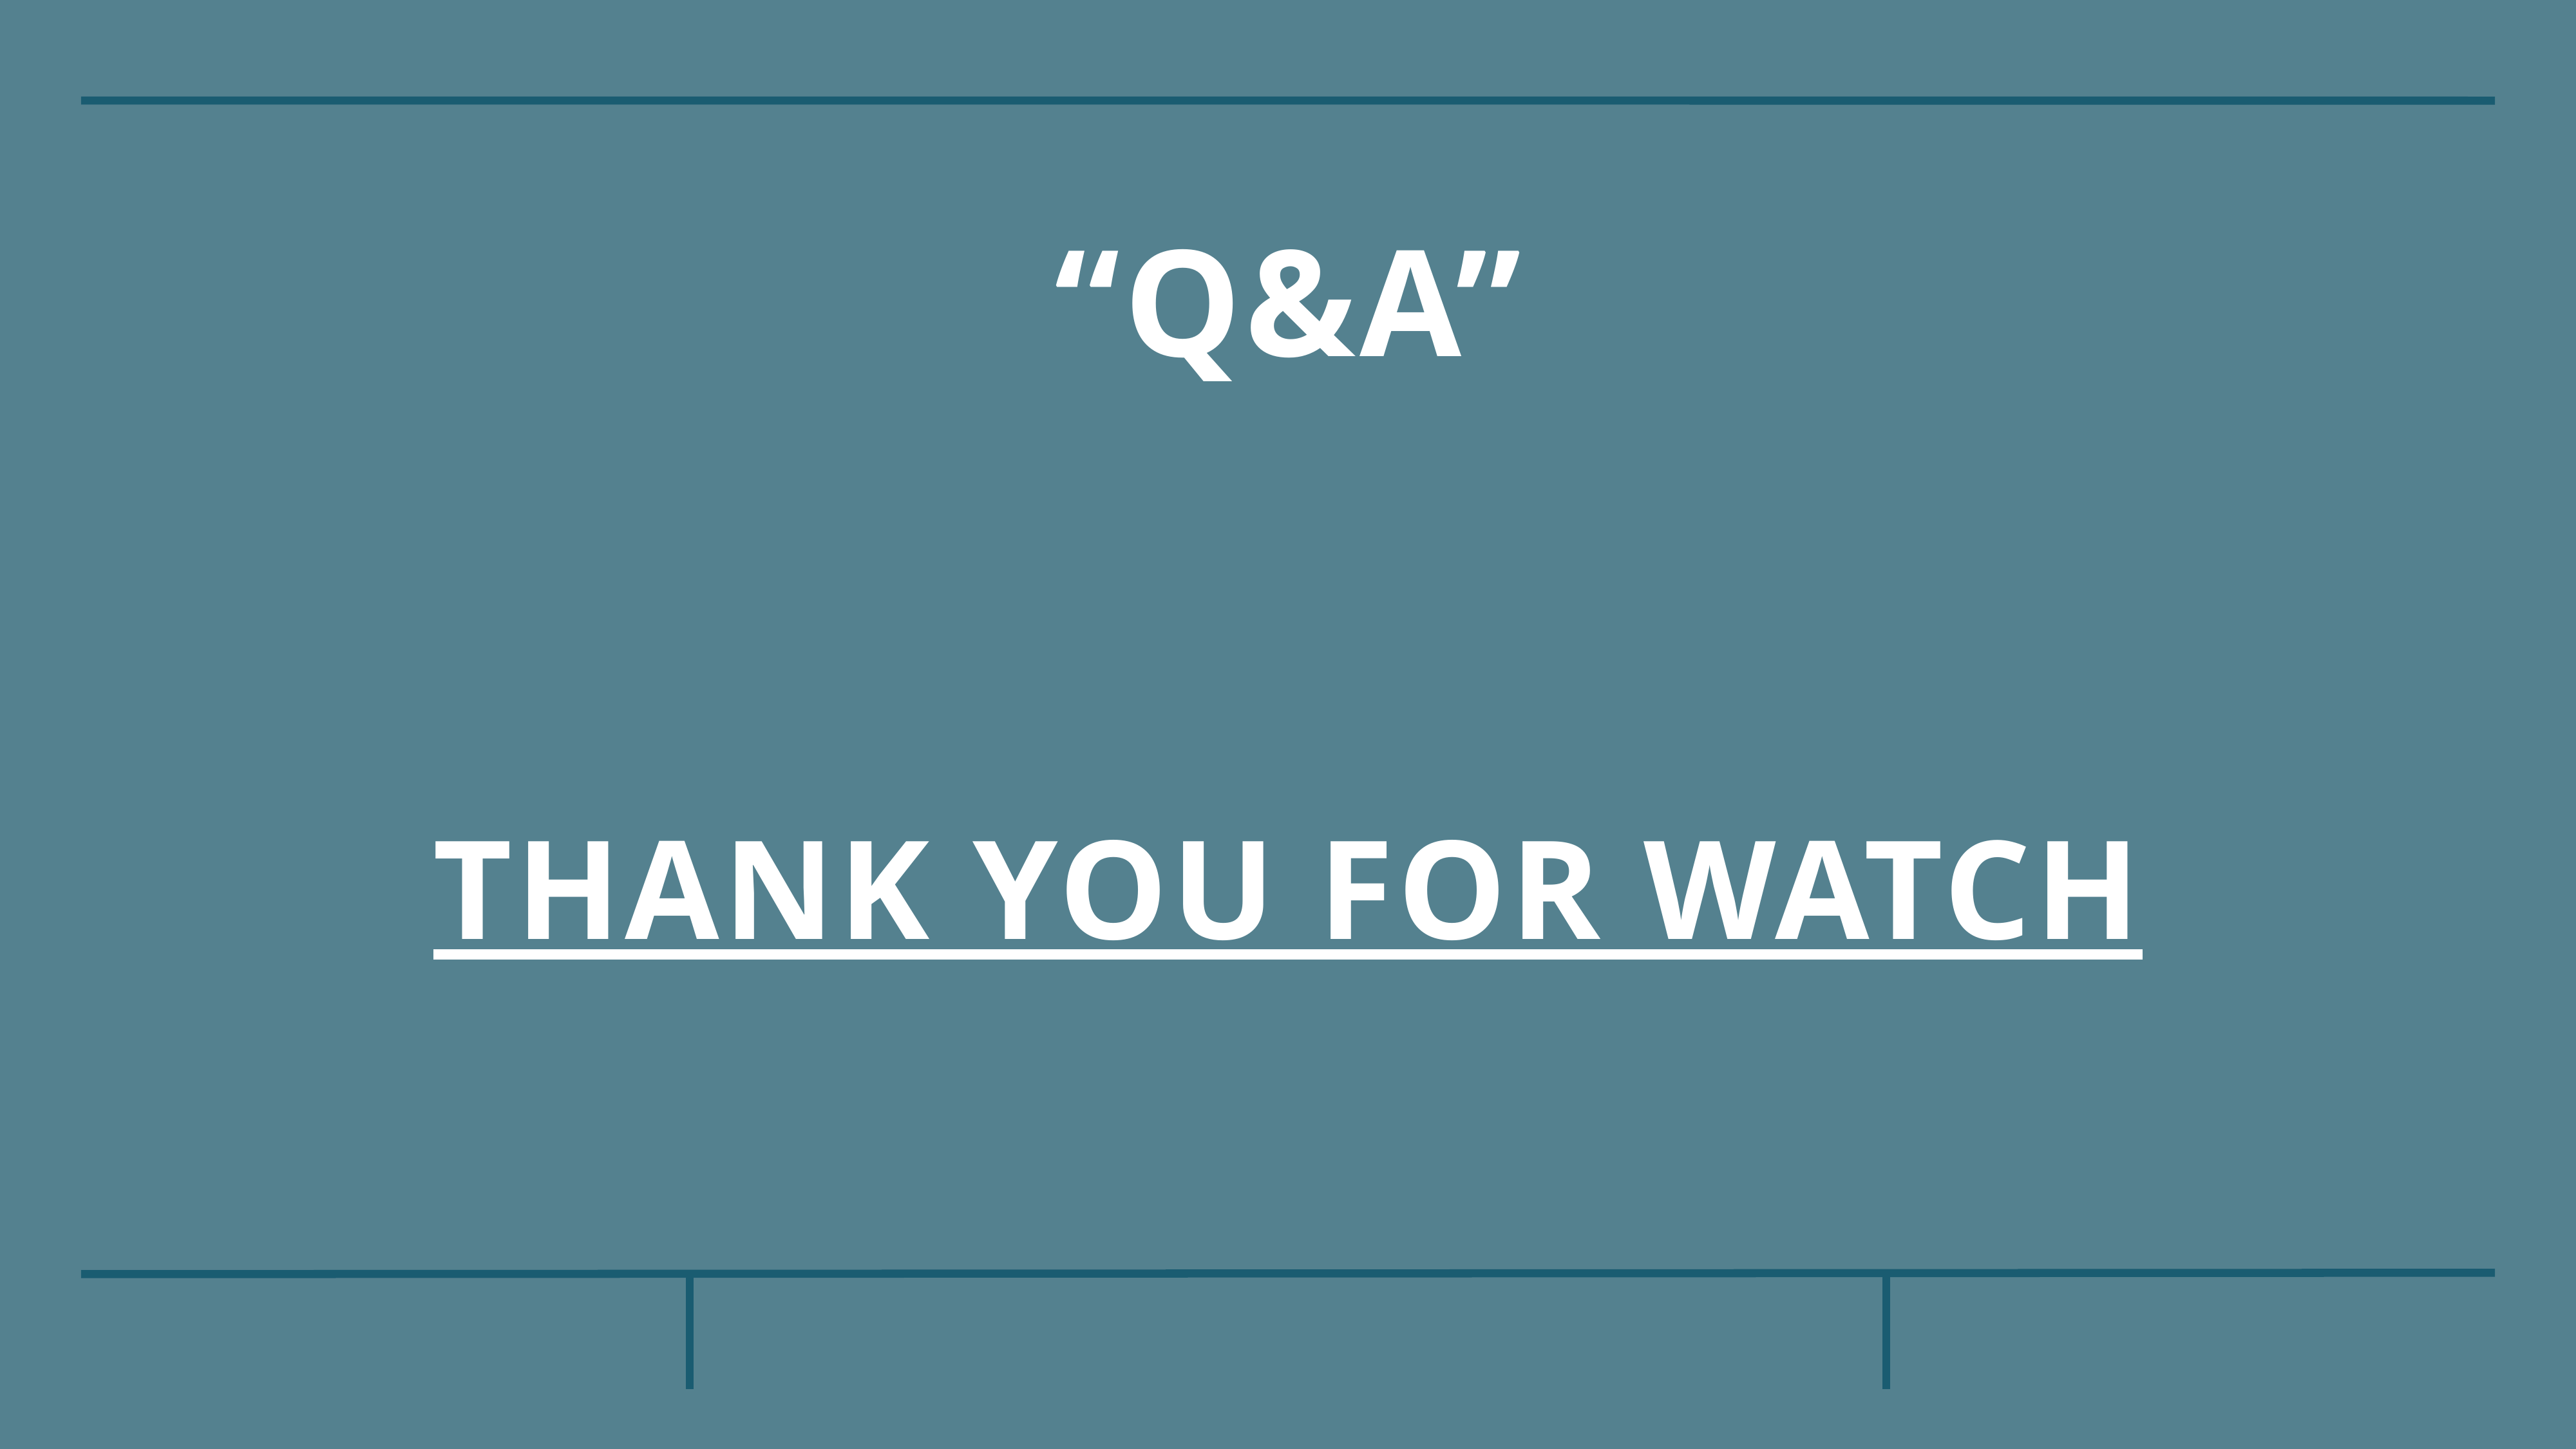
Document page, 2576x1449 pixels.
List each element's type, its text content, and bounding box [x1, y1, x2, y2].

title Thank YOU for watch [220, 632, 2356, 1021]
text_box “Q&A” [220, 203, 2356, 535]
